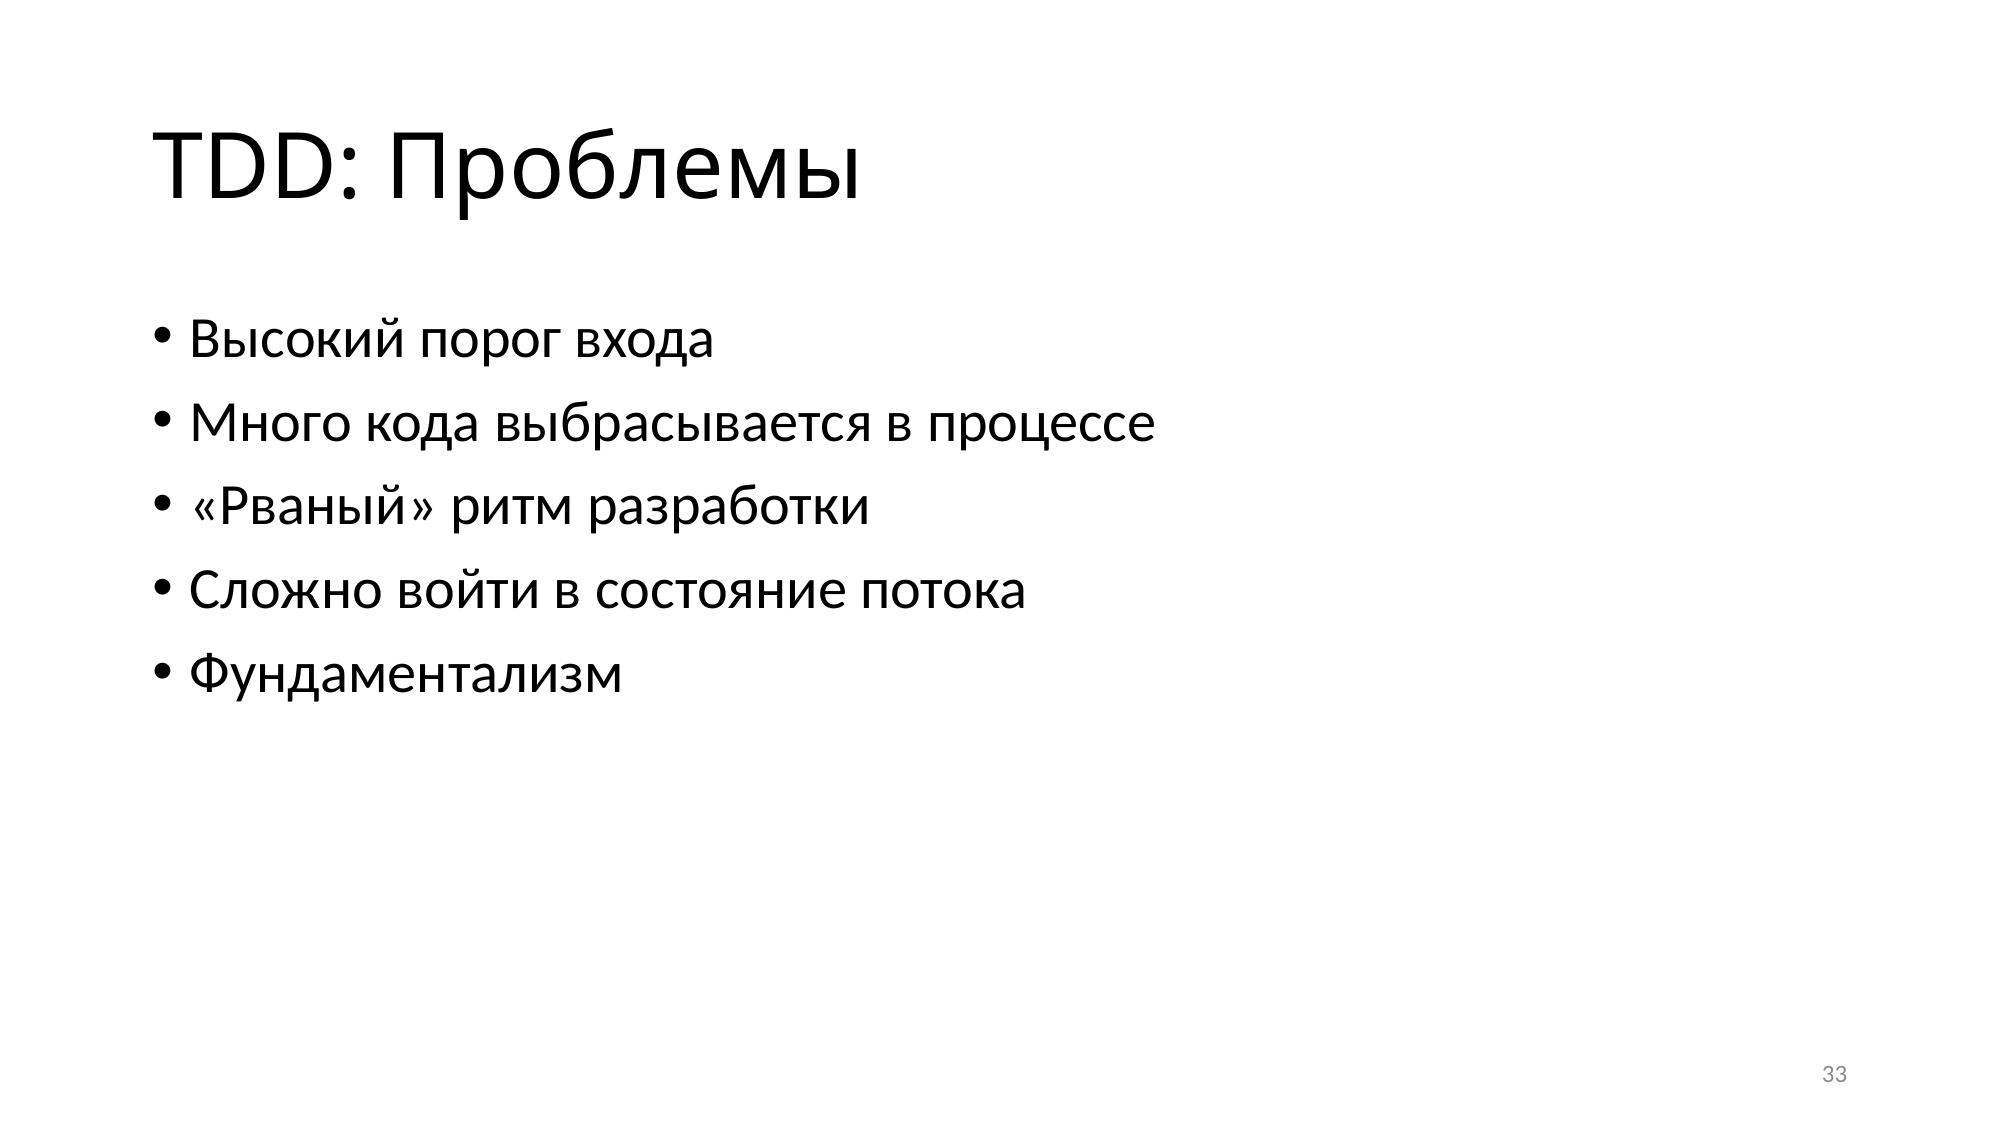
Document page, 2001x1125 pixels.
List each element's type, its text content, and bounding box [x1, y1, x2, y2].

title TDD: Проблемы [137, 59, 1863, 278]
list Высокий порог входа Много кода выбрасывается в процессе «Рваный» ритм разработки Сложно войти в состояние потока Фундаментализм [137, 299, 1863, 1014]
slide_number 33 [1412, 1042, 1863, 1103]
